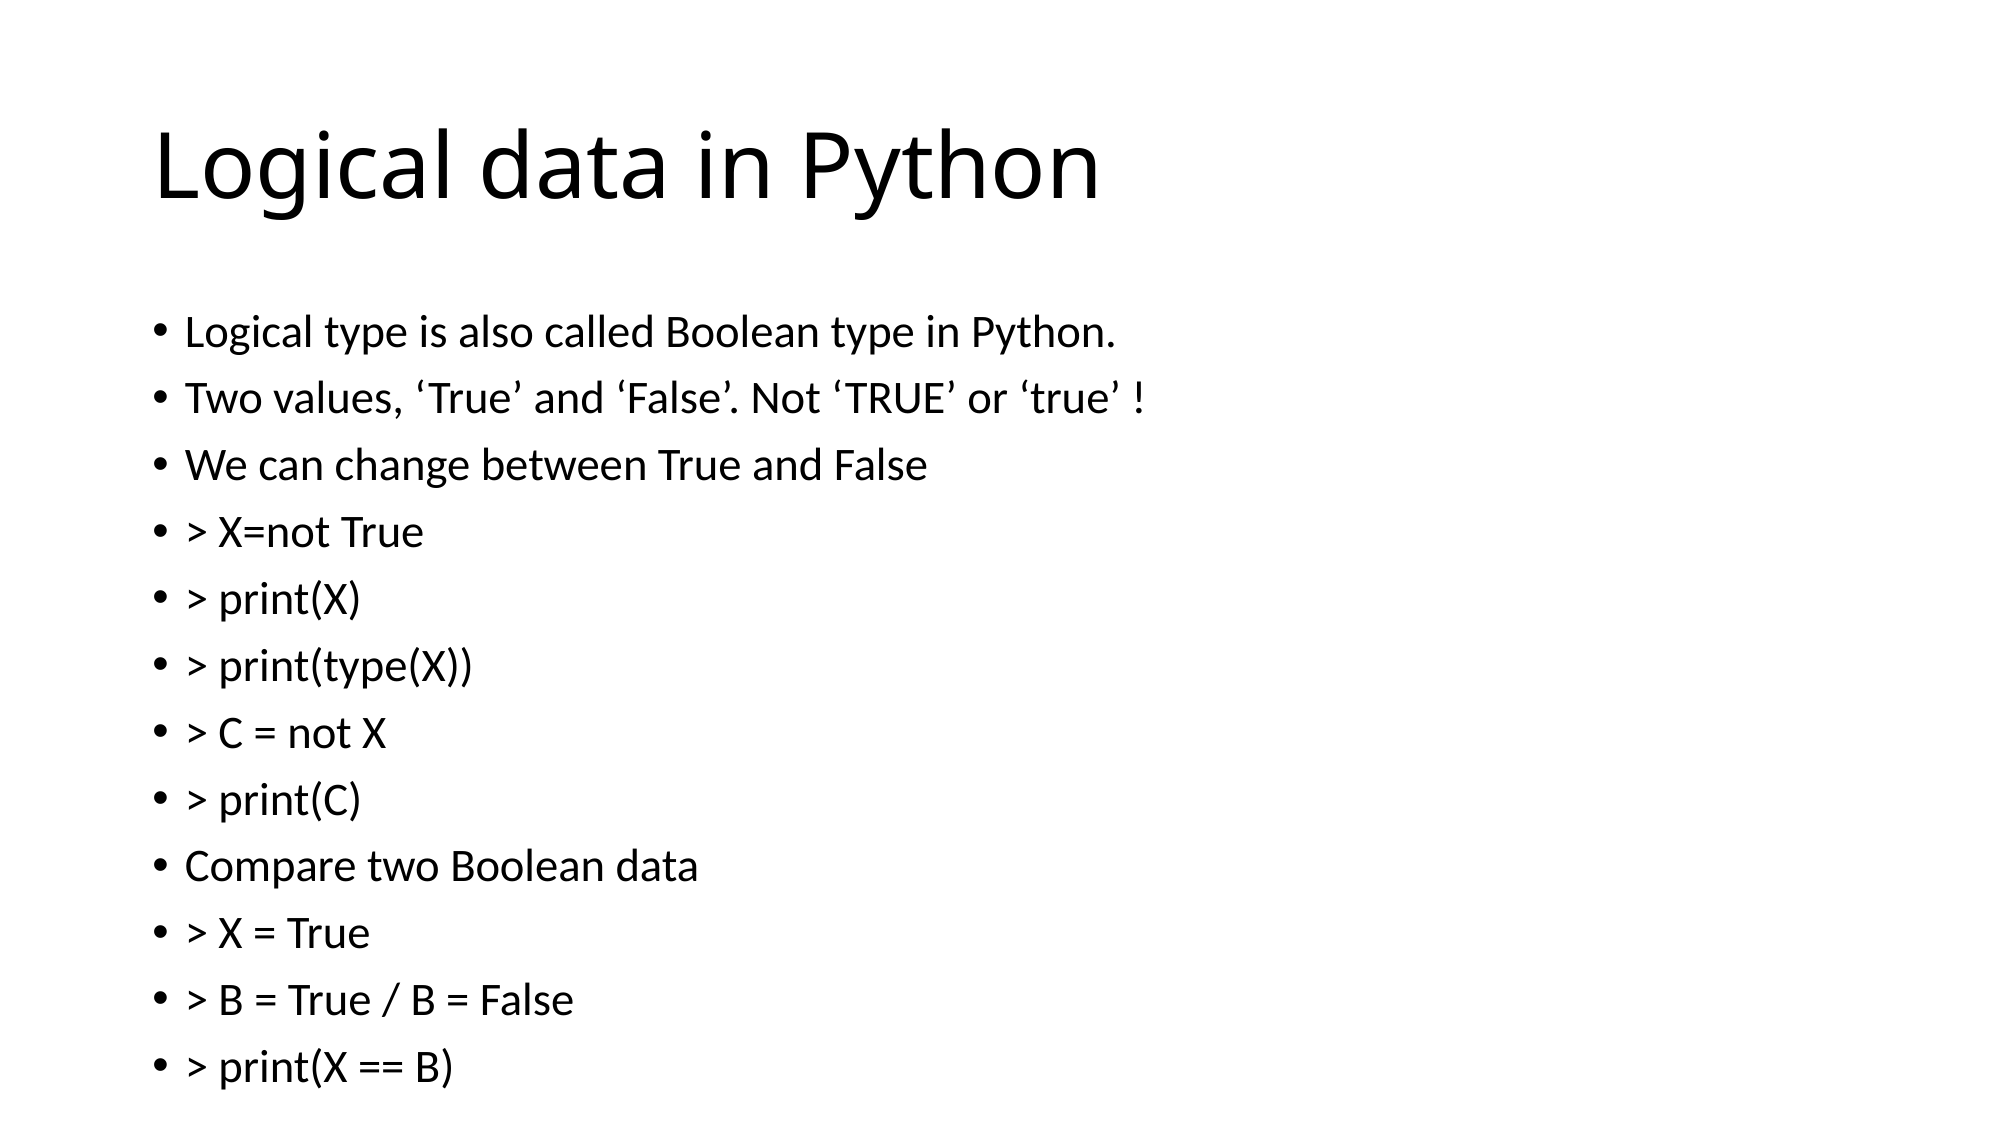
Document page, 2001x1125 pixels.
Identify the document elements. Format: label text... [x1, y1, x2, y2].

list Logical type is also called Boolean type in Python. Two values, ‘True’ and ‘False’. Not ‘TRUE’ or ‘true’ ! We can change between True and False > X=not True > print(X) > print(type(X)) > C = not X > print(C) Compare two Boolean data > X = True > B = True / B = False > print(X == B) [137, 299, 1863, 1105]
title Logical data in Python [137, 59, 1863, 278]
